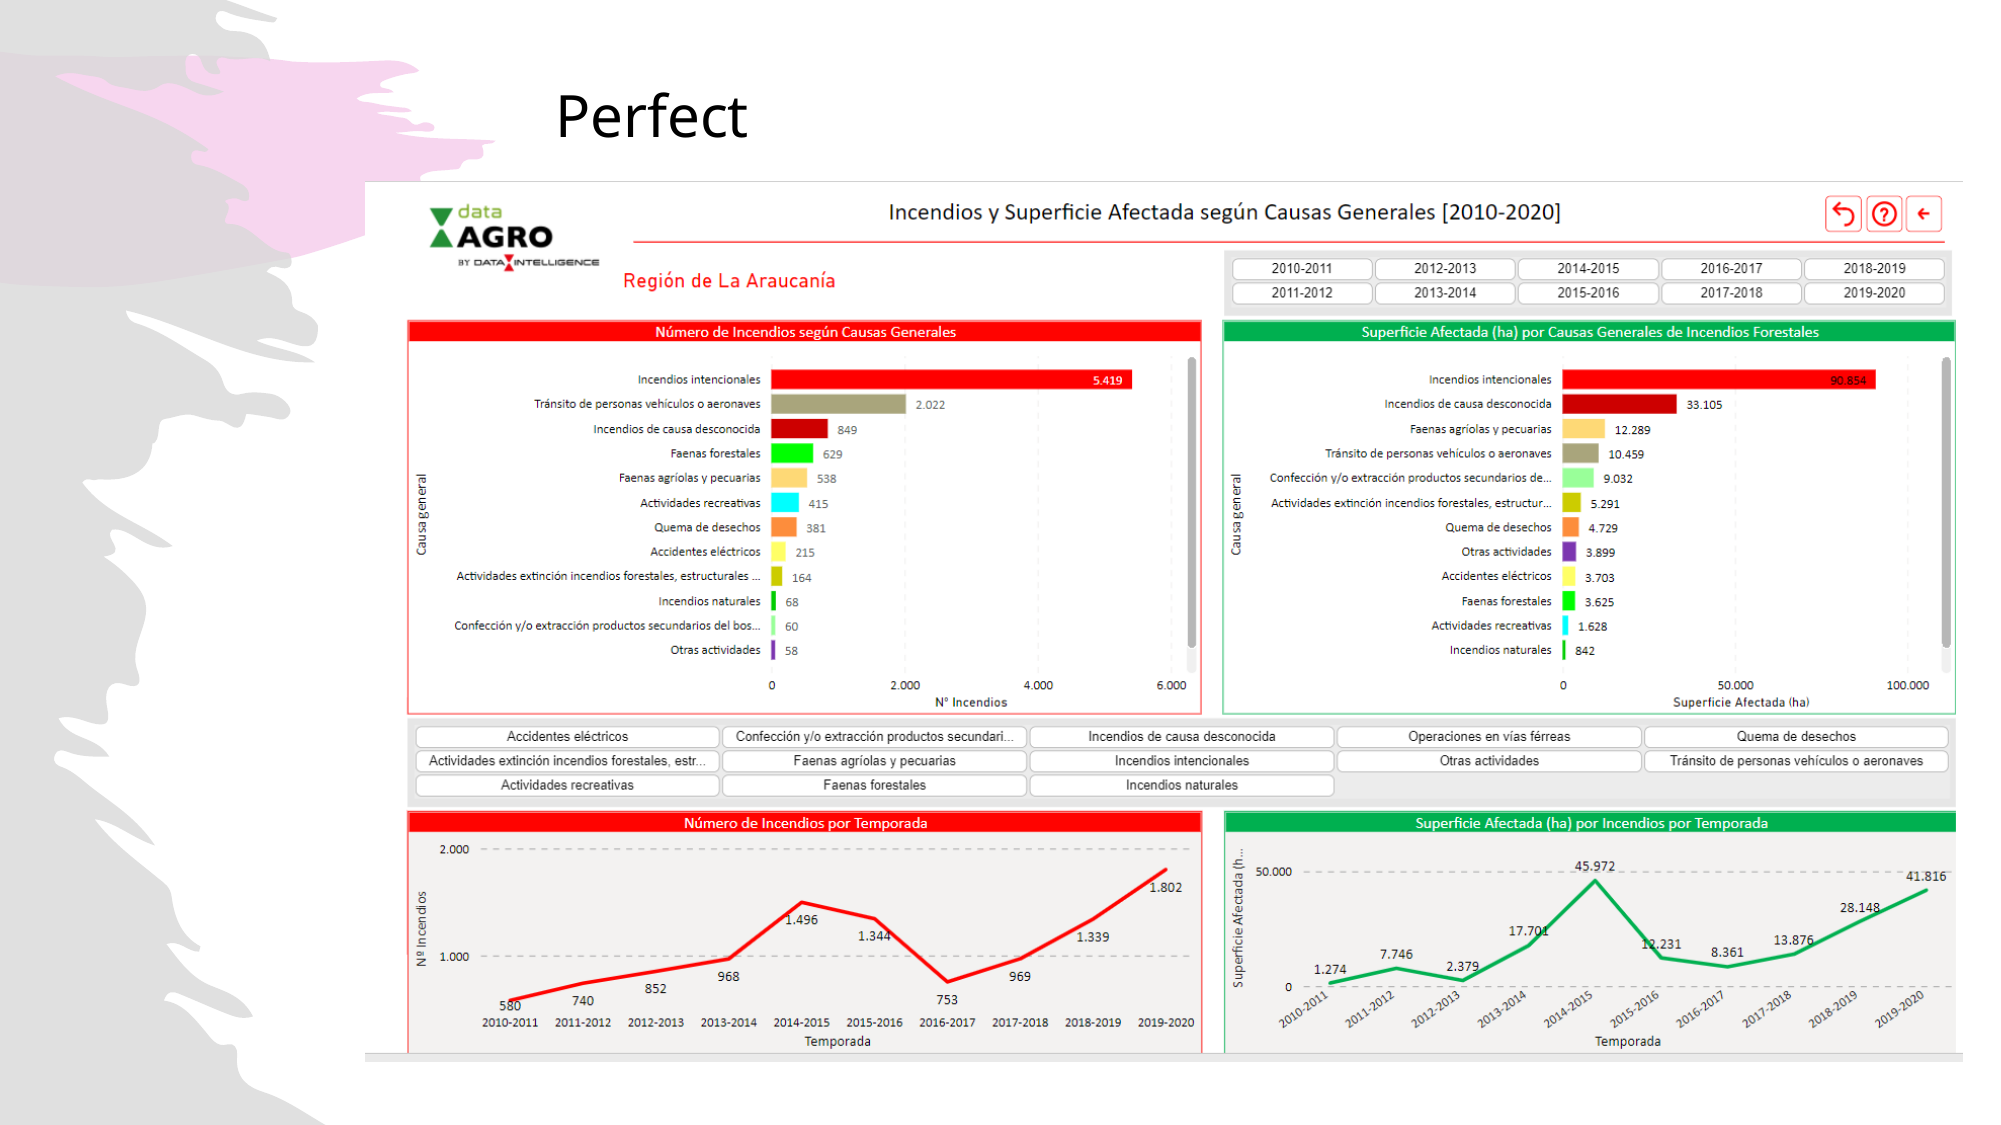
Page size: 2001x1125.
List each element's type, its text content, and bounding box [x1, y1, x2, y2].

picture [365, 181, 1963, 1062]
list Perfect [540, 71, 1908, 181]
text_box [0, 0, 328, 1125]
